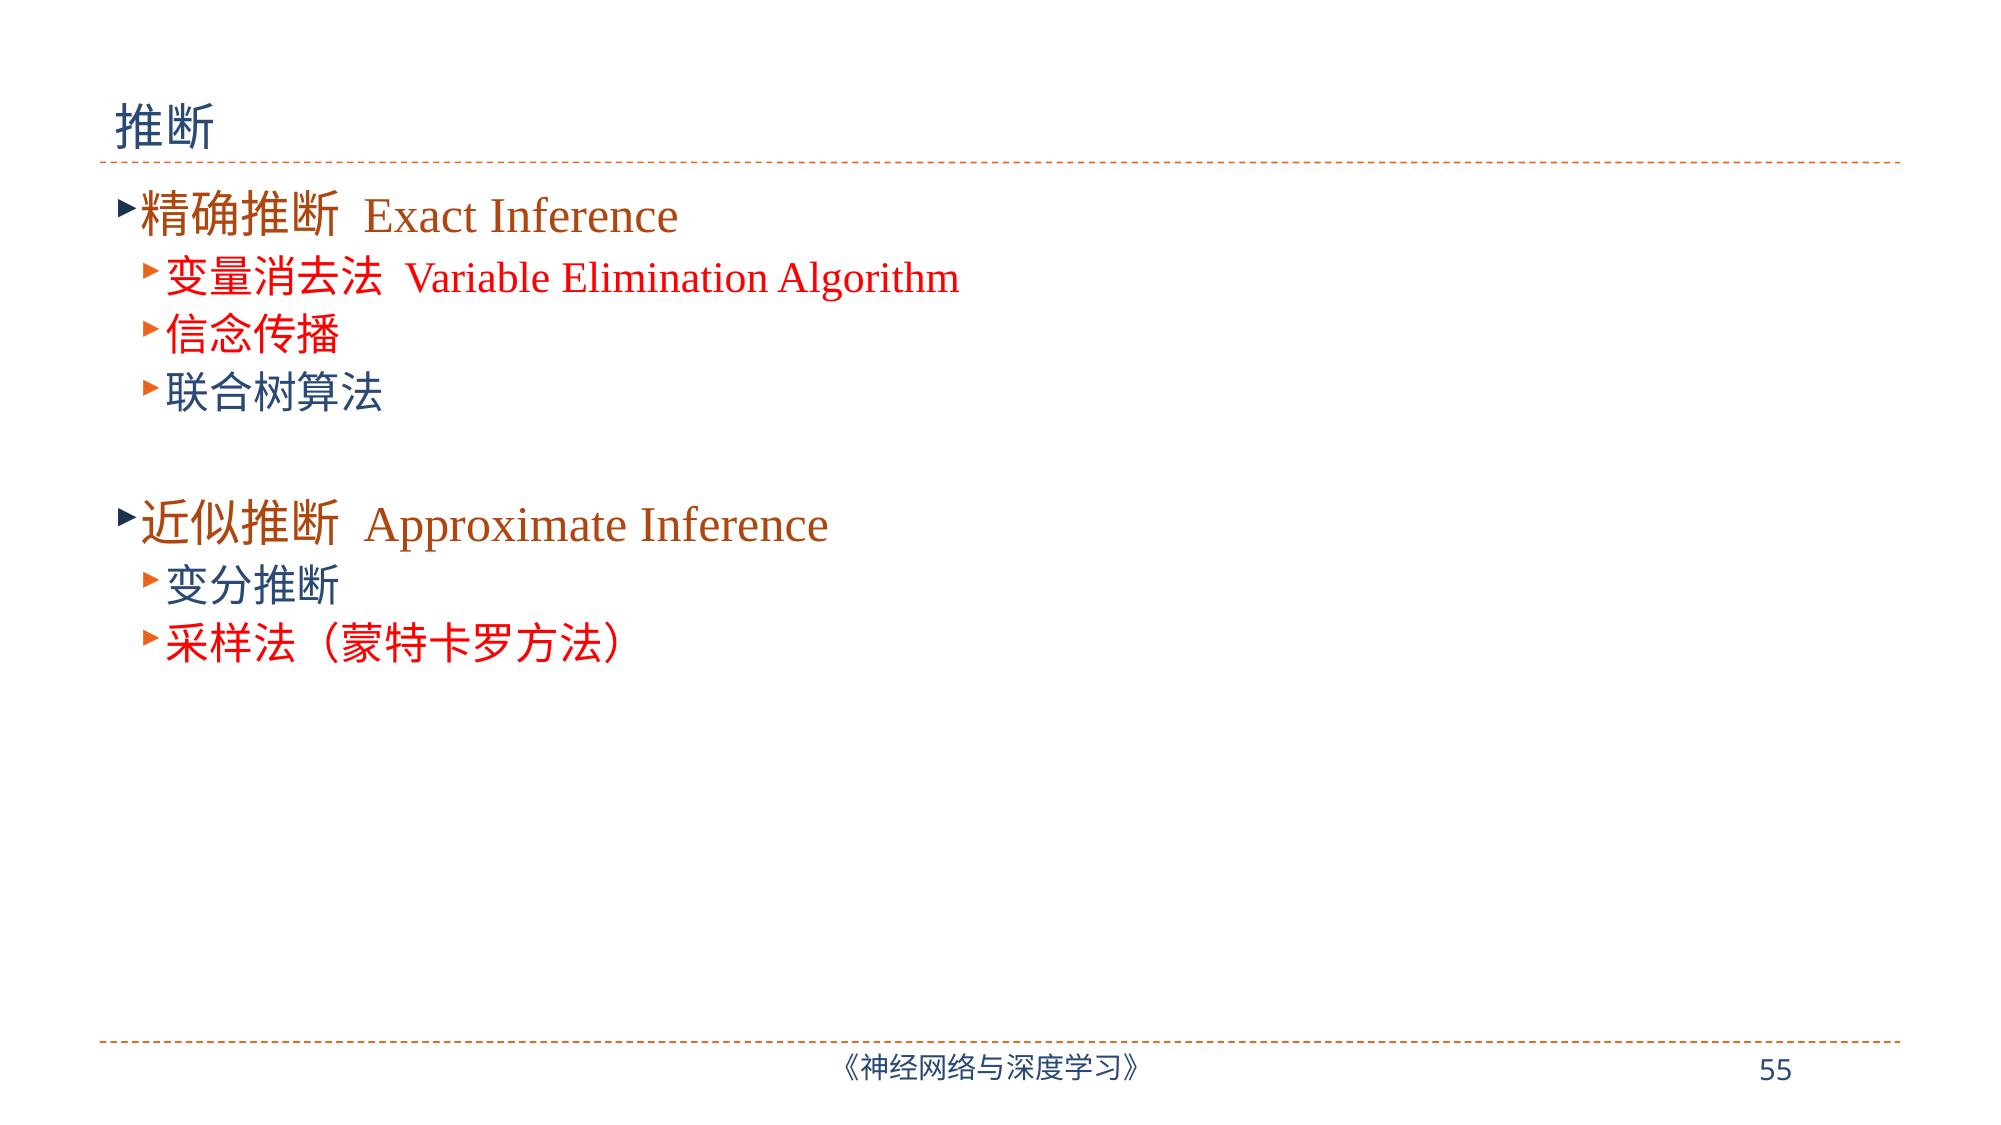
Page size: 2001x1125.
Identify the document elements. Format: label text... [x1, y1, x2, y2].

list 精确推断 Exact Inference 变量消去法 Variable Elimination Algorithm 信念传播 联合树算法 近似推断 Approximate Inference 变分推断 采样法（蒙特卡罗方法） [99, 174, 1900, 1006]
title 推断 [99, 24, 1900, 164]
